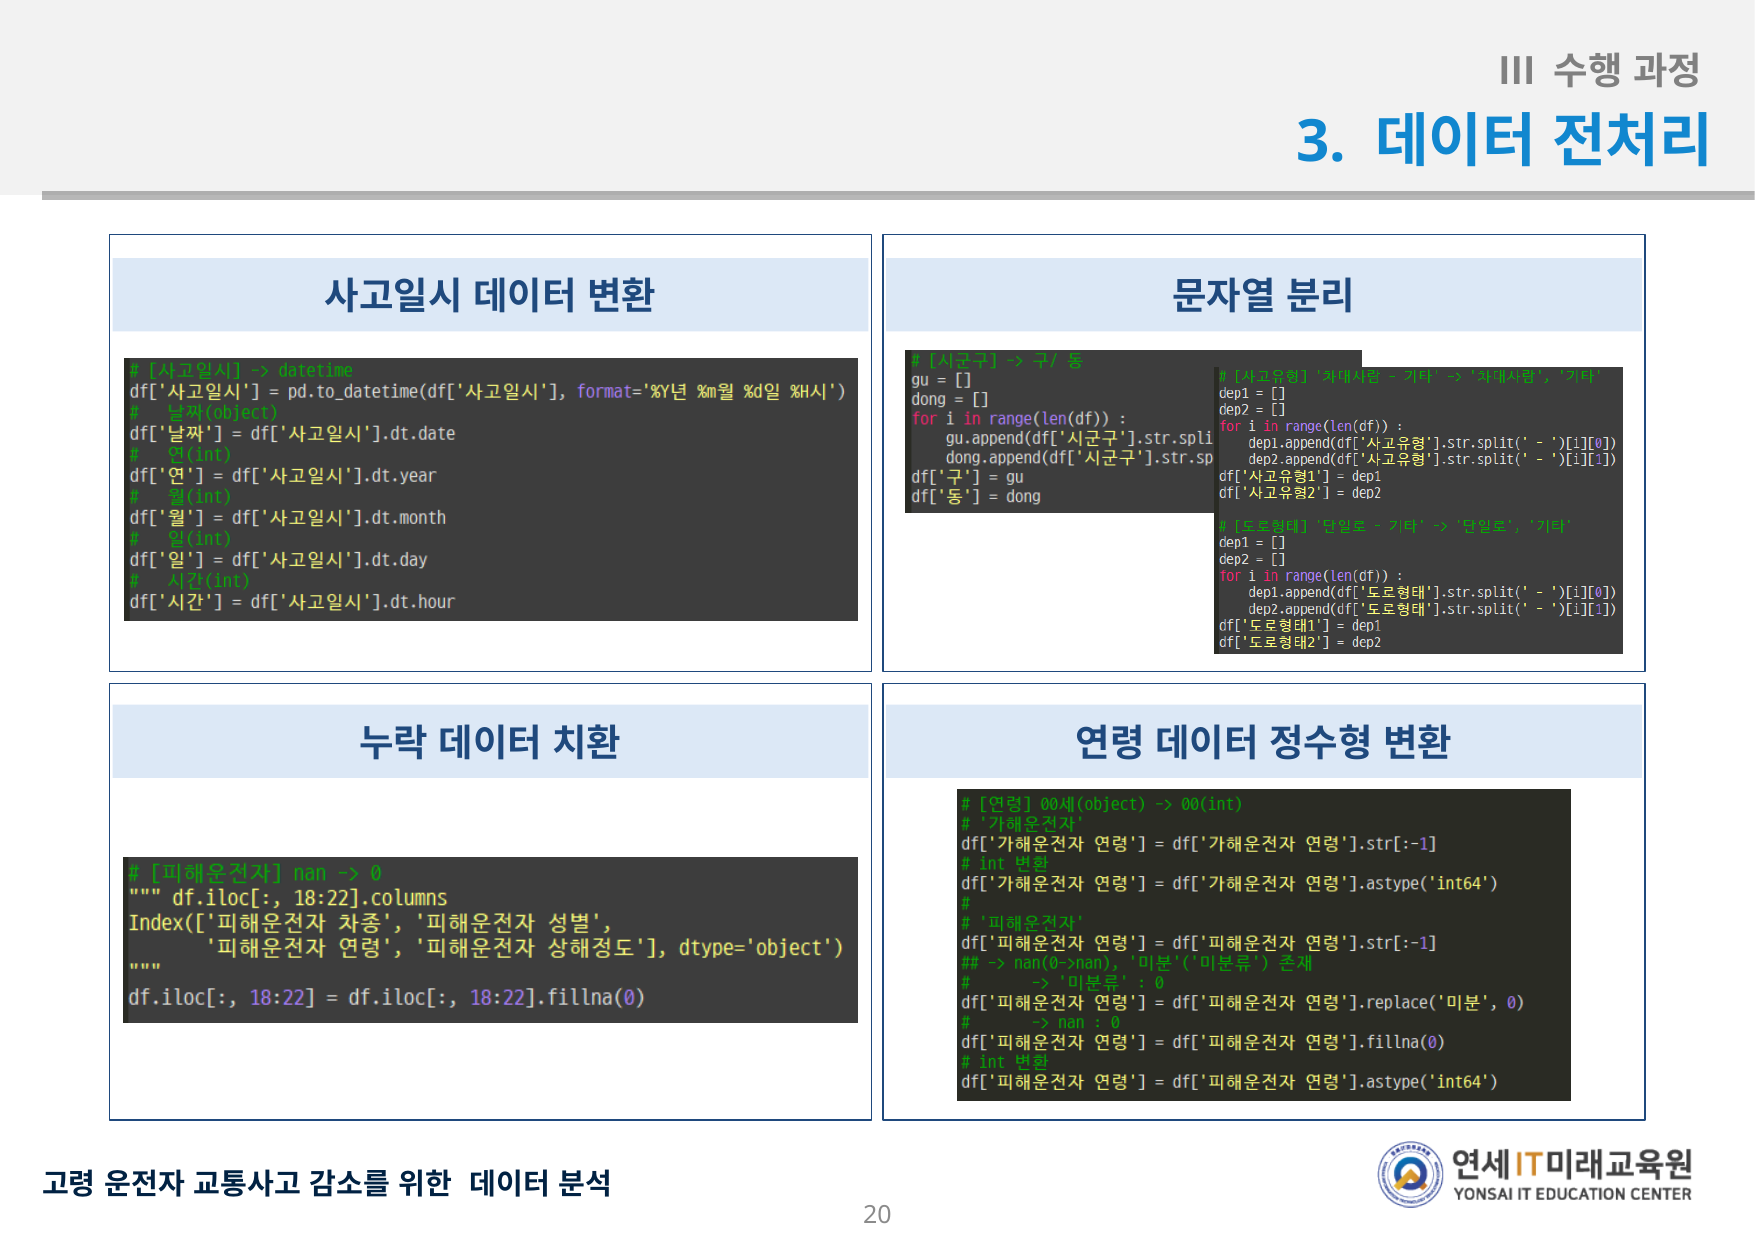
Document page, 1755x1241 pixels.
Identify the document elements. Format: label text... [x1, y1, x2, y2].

picture [1377, 1141, 1702, 1208]
picture [42, 182, 1755, 209]
picture [123, 857, 858, 1023]
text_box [391, 39, 1728, 182]
text_box 연령 데이터 정수형 변환 [884, 702, 1644, 780]
text_box [881, 232, 1647, 673]
text_box 문자열 분리 [884, 256, 1644, 334]
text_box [905, 350, 1624, 654]
text_box [107, 681, 873, 1122]
text_box [881, 681, 1647, 1122]
picture [957, 789, 1572, 1102]
slide_number 20 [702, 1185, 1053, 1241]
text_box 누락 데이터 치환 [110, 702, 870, 780]
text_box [109, 234, 872, 672]
